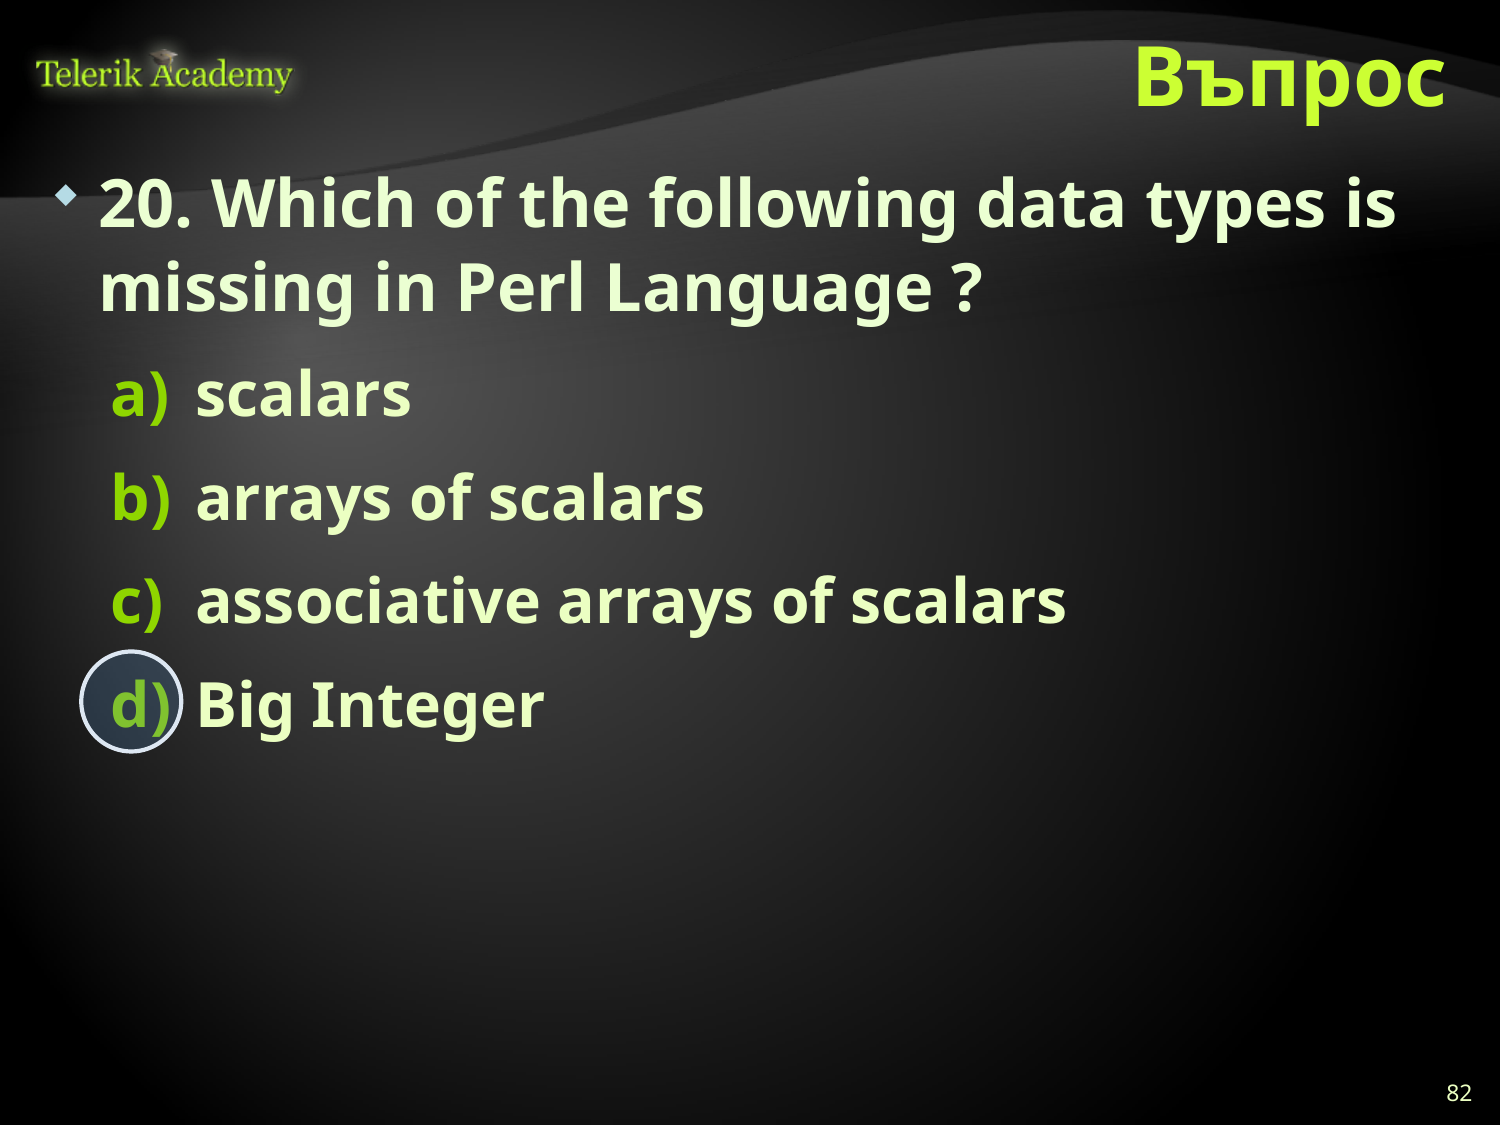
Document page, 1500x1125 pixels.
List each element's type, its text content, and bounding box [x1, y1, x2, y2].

title Въпрос [300, 12, 1463, 149]
picture [0, 0, 1500, 1125]
slide_number 82 [1412, 1074, 1488, 1113]
list 20. Which of the following data types is missing in Perl Language ? scalars arrays of scalars associative arrays of scalars Big Integer [37, 149, 1463, 1075]
text_box [79, 649, 184, 754]
